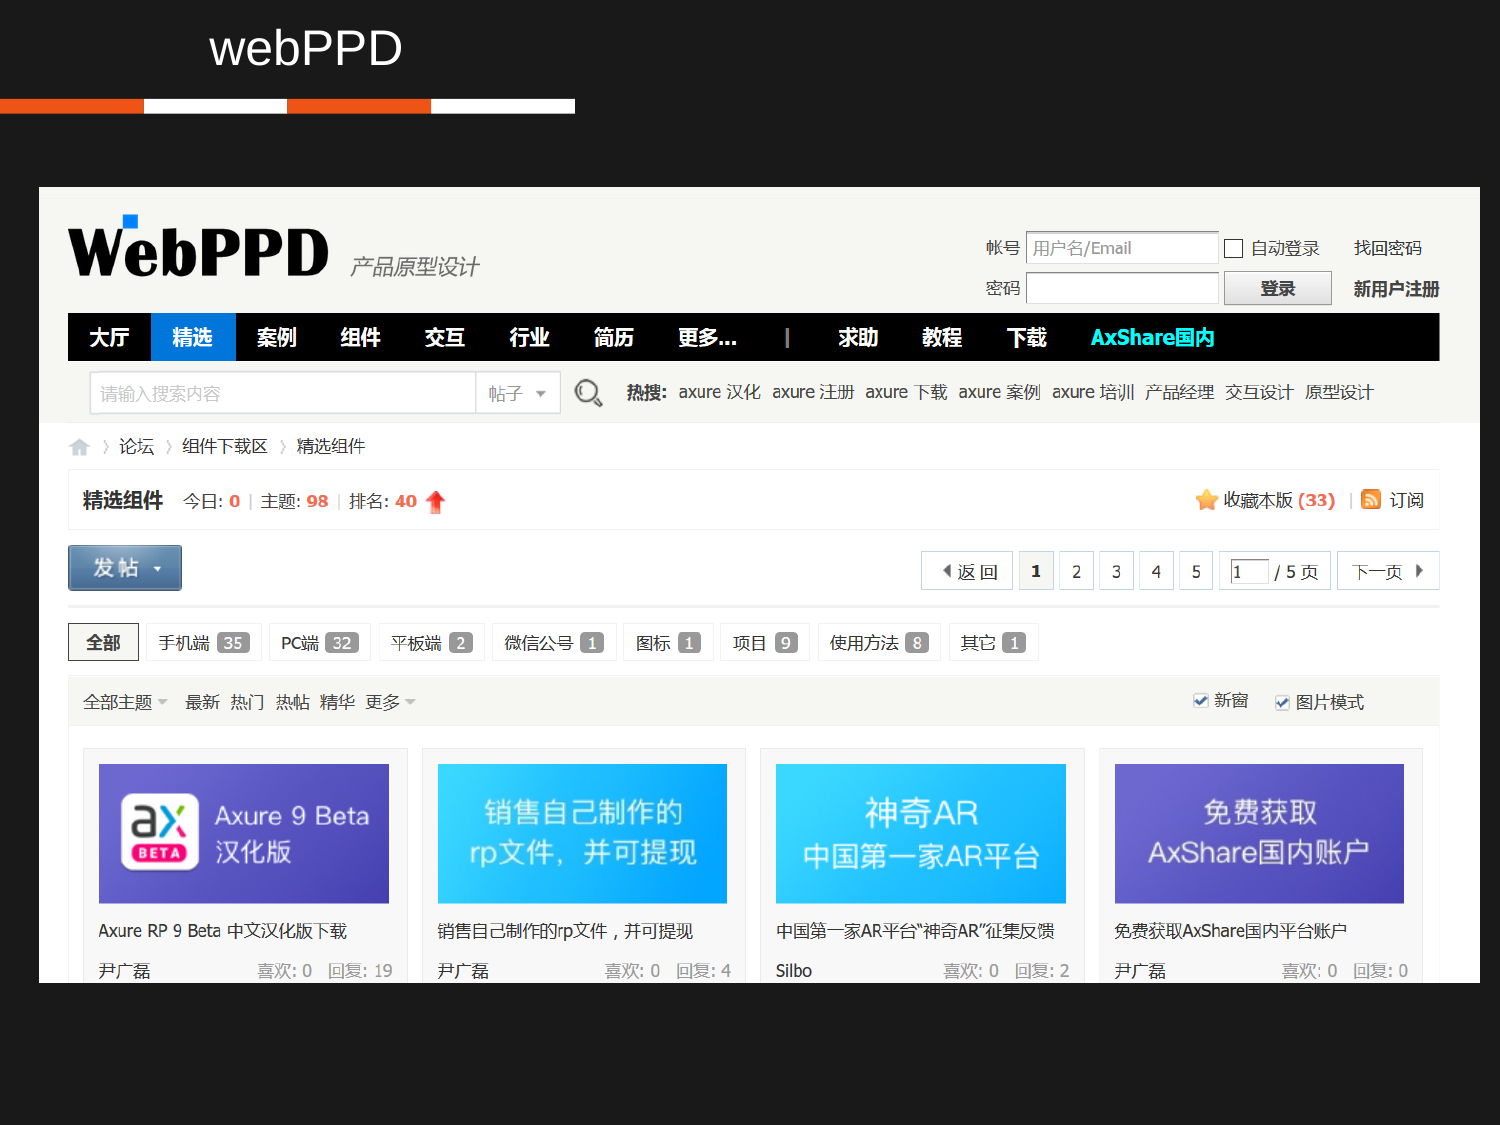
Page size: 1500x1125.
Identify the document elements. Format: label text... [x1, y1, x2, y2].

text_box [0, 98, 145, 115]
text_box [145, 98, 286, 115]
text_box [286, 98, 432, 115]
text_box [432, 98, 576, 115]
picture [38, 187, 1480, 983]
text_box webPPD [0, 0, 613, 92]
